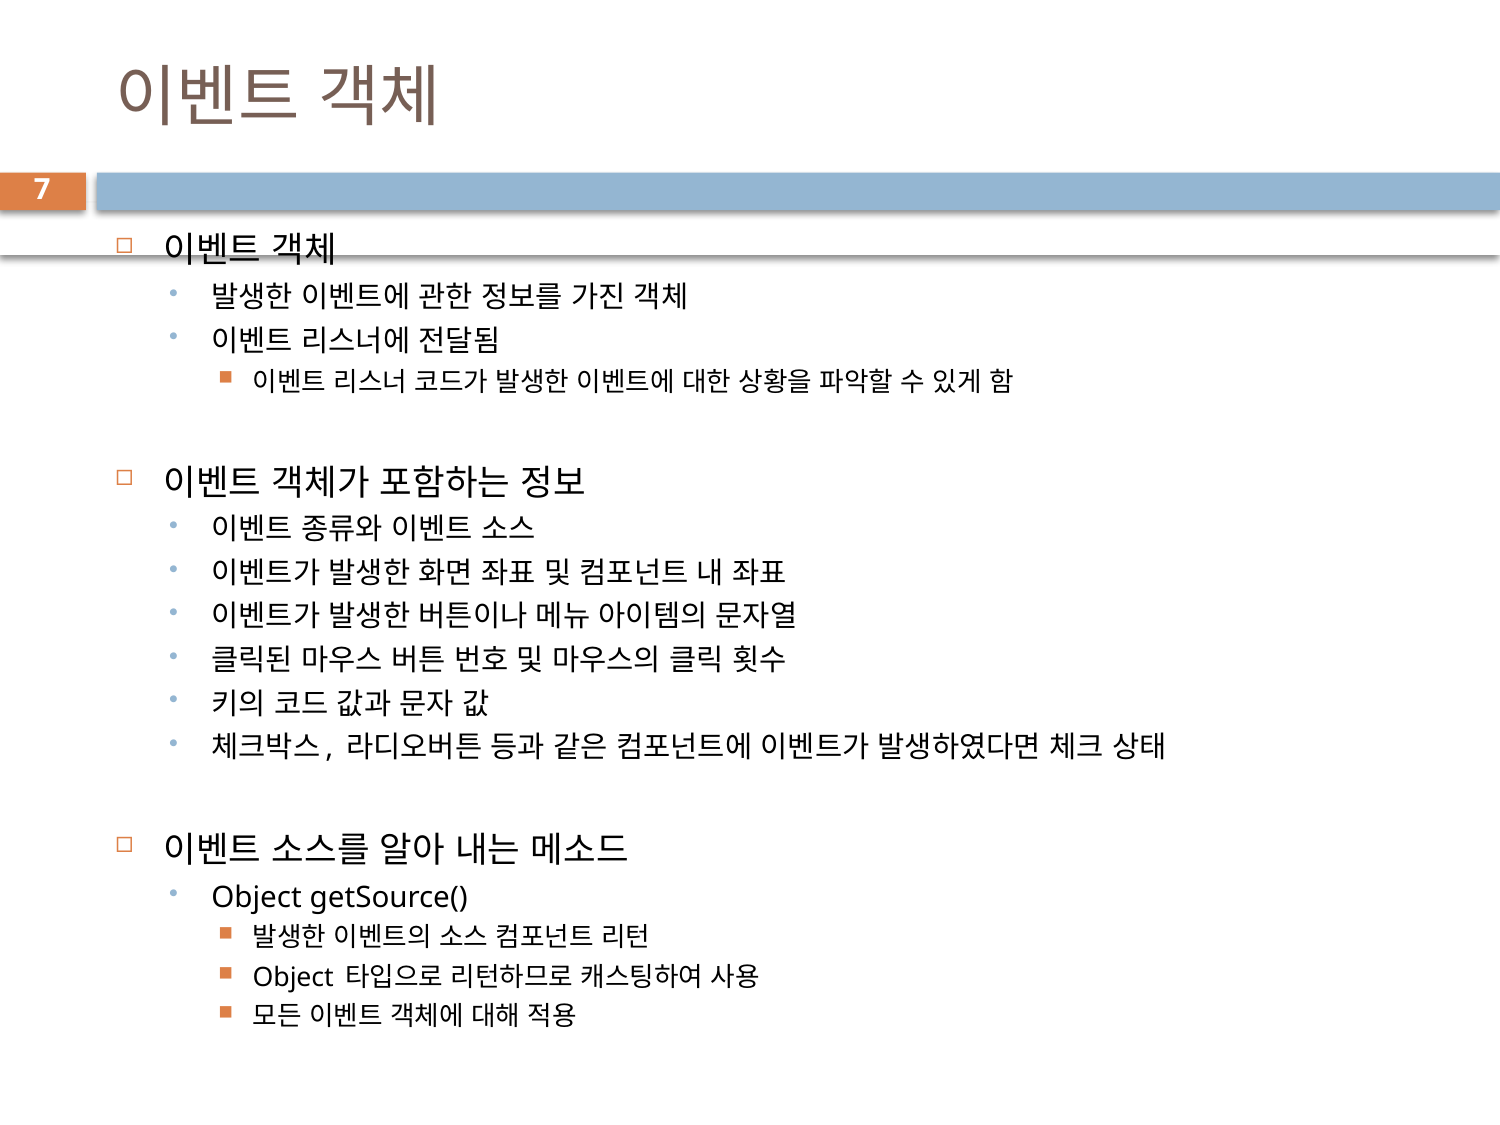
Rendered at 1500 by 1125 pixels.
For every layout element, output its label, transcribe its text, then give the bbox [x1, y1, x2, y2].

slide_number 7 [0, 170, 87, 211]
title 이벤트 객체 [100, 37, 1438, 149]
list 이벤트 객체 발생한 이벤트에 관한 정보를 가진 객체 이벤트 리스너에 전달됨 이벤트 리스너 코드가 발생한 이벤트에 대한 상황을 파악할 수 있게 함 이벤트 객체가 포함하는 정보 이벤트 종류와 이벤트 소스 이벤트가 발생한 화면 좌표 및 컴포넌트 내 좌표 이벤트가 발생한 버튼이나 메뉴 아이템의 문자열 클릭된 마우스 버튼 번호 및 마우스의 클릭 횟수 키의 코드 값과 문자 값 체크박스, 라디오버튼 등과 같은 컴포넌트에 이벤트가 발생하였다면 체크 상태 이벤트 소스를 알아 내는 메소드 Object getSource() 발생한 이벤트의 소스 컴포넌트 리턴 Object 타입으로 리턴하므로 캐스팅하여 사용 모든 이벤트 객체에 대해 적용 [100, 219, 1438, 1047]
